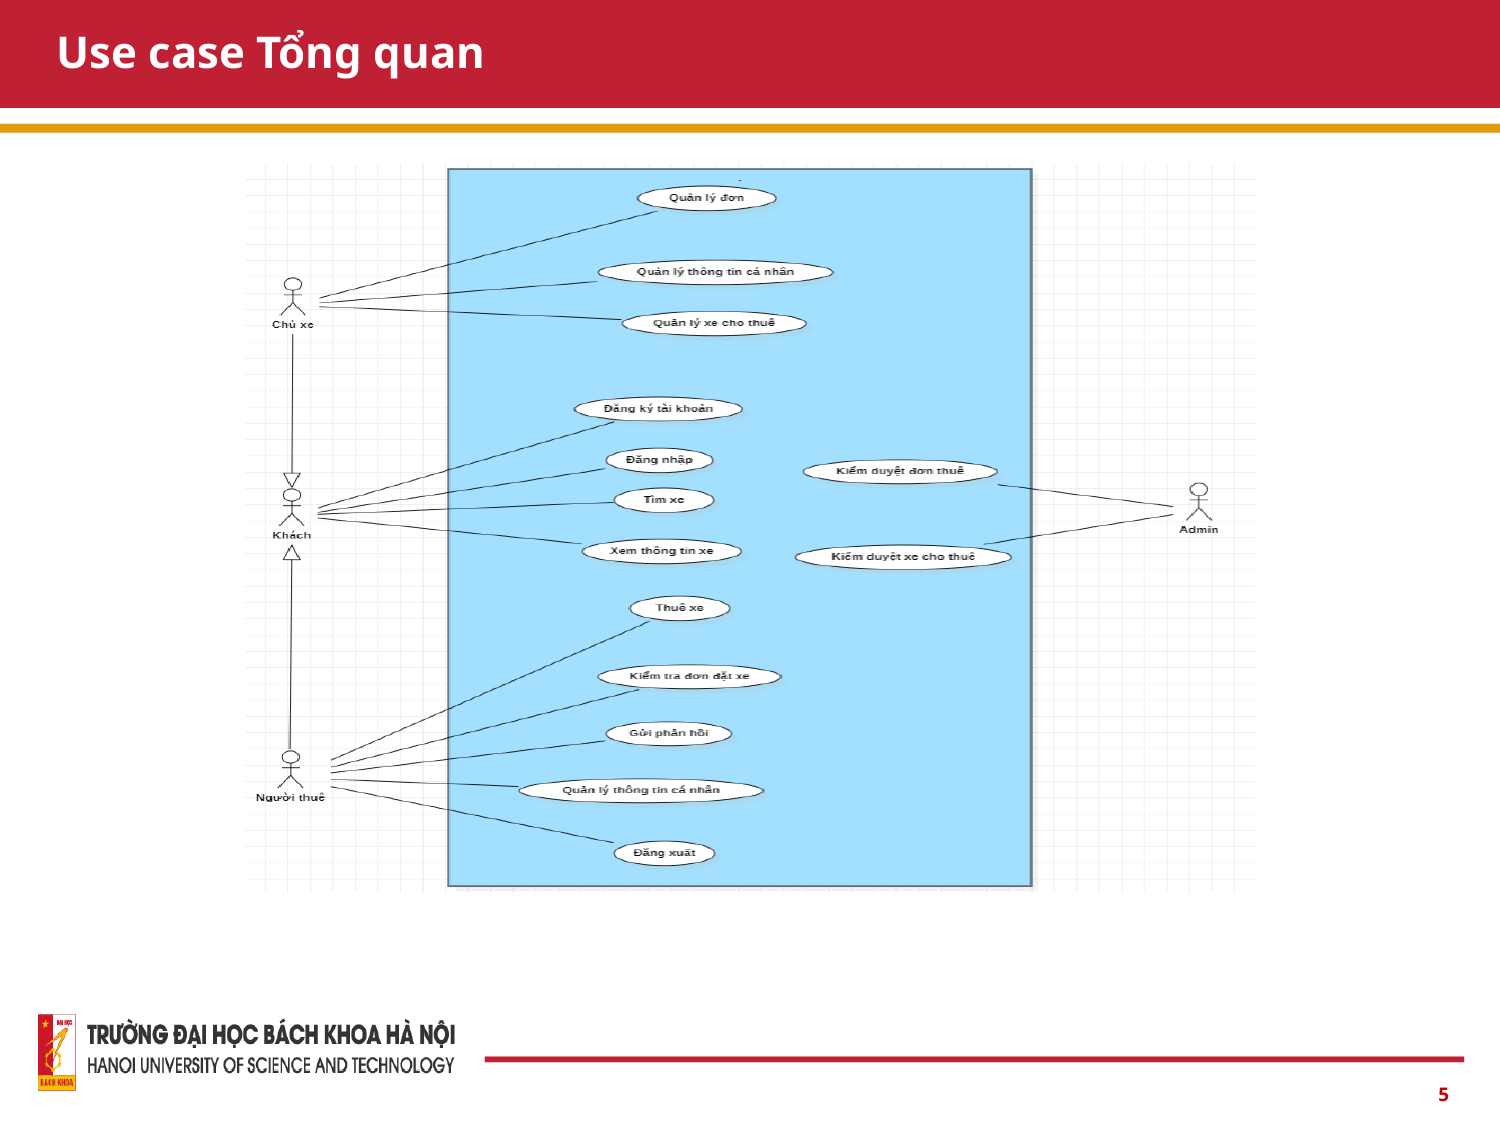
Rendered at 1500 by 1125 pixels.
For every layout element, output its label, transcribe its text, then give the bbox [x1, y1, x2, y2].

picture [0, 0, 1500, 1125]
title Use case Tổng quan [41, 18, 1459, 90]
slide_number 5 [1126, 1065, 1464, 1125]
